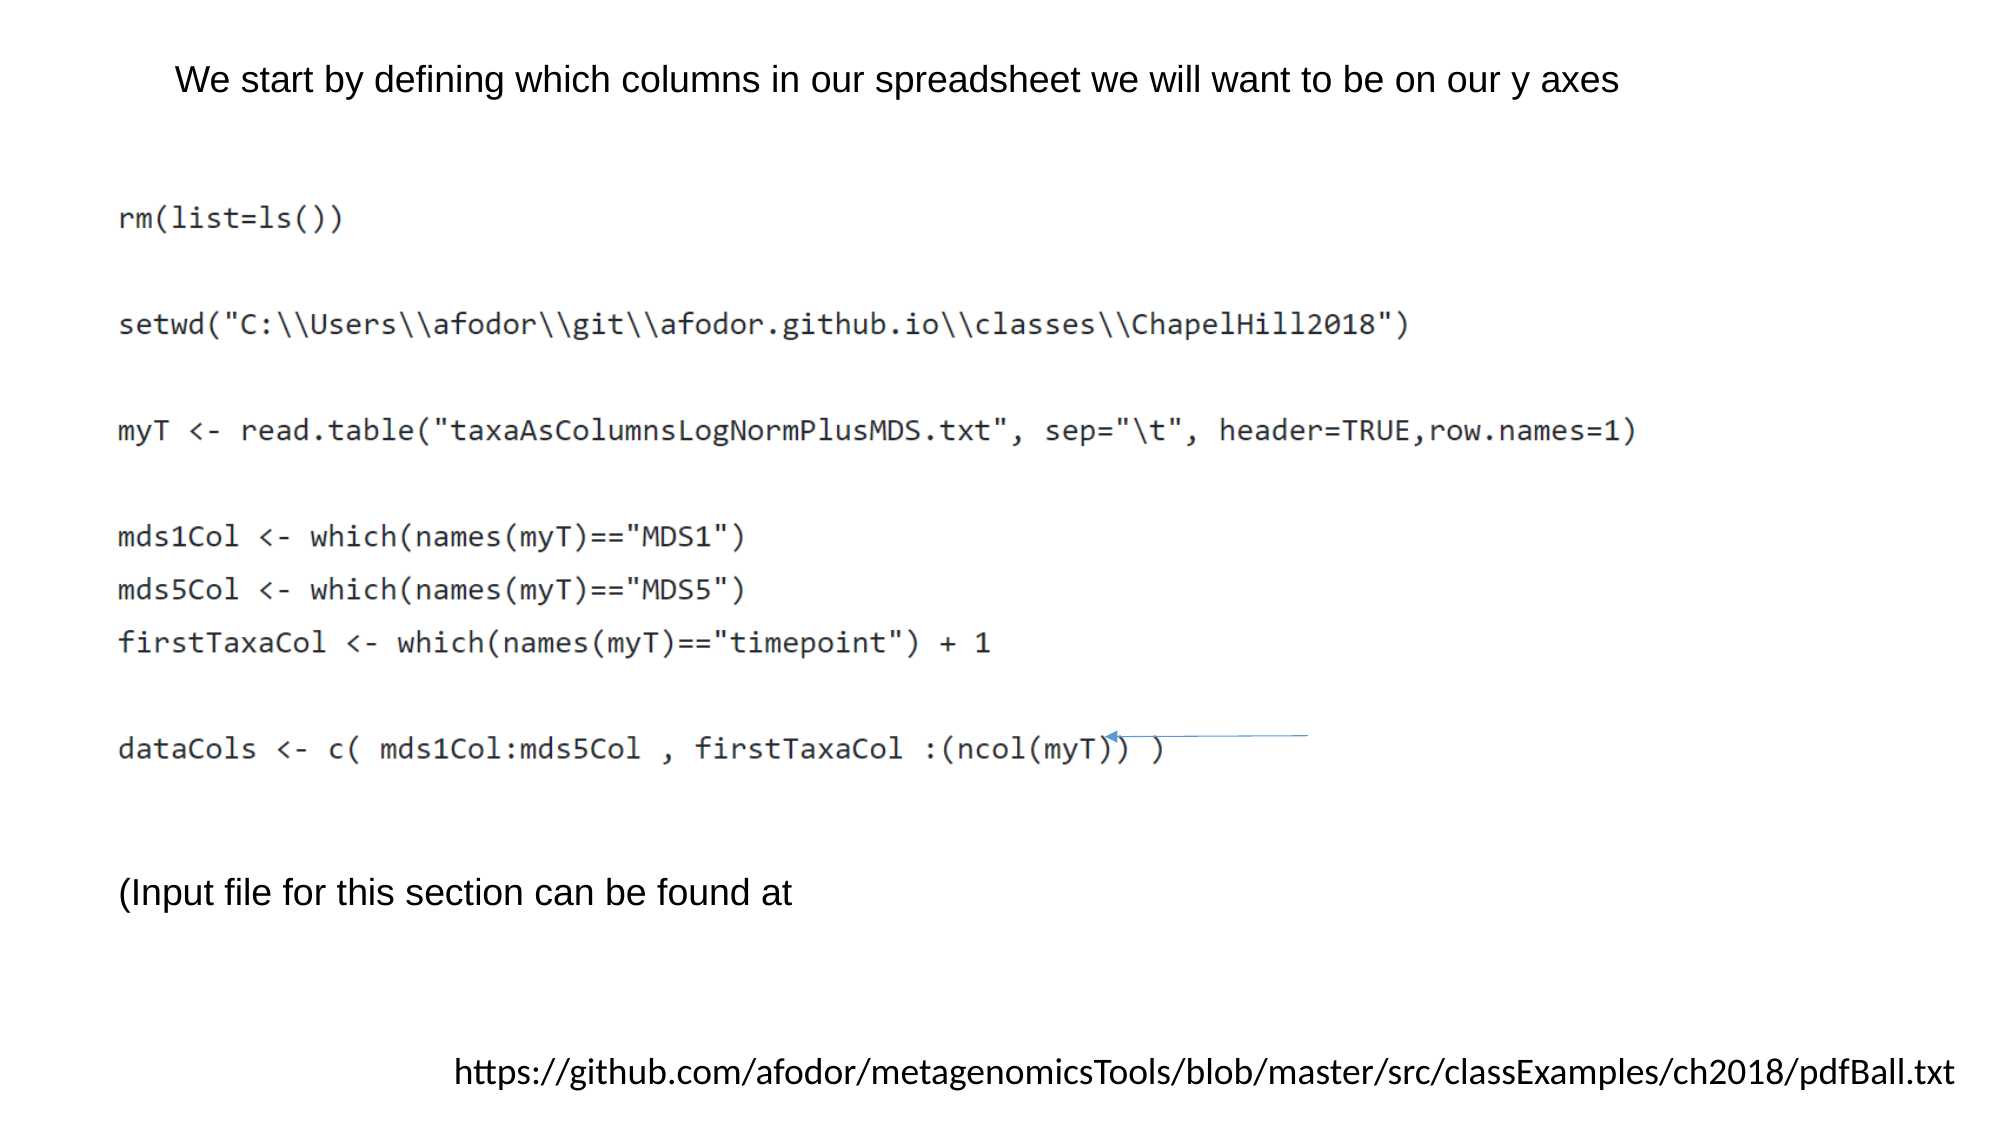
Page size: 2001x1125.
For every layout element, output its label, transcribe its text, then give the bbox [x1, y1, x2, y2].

text_box We start by defining which columns in our spreadsheet we will want to be on our y axes [160, 47, 1636, 108]
text_box (Input file for this section can be found at [103, 861, 819, 921]
text_box https://github.com/afodor/metagenomicsTools/blob/master/src/classExamples/ch2018/pdfBall.txt [439, 1039, 2000, 1099]
picture [86, 175, 1687, 774]
